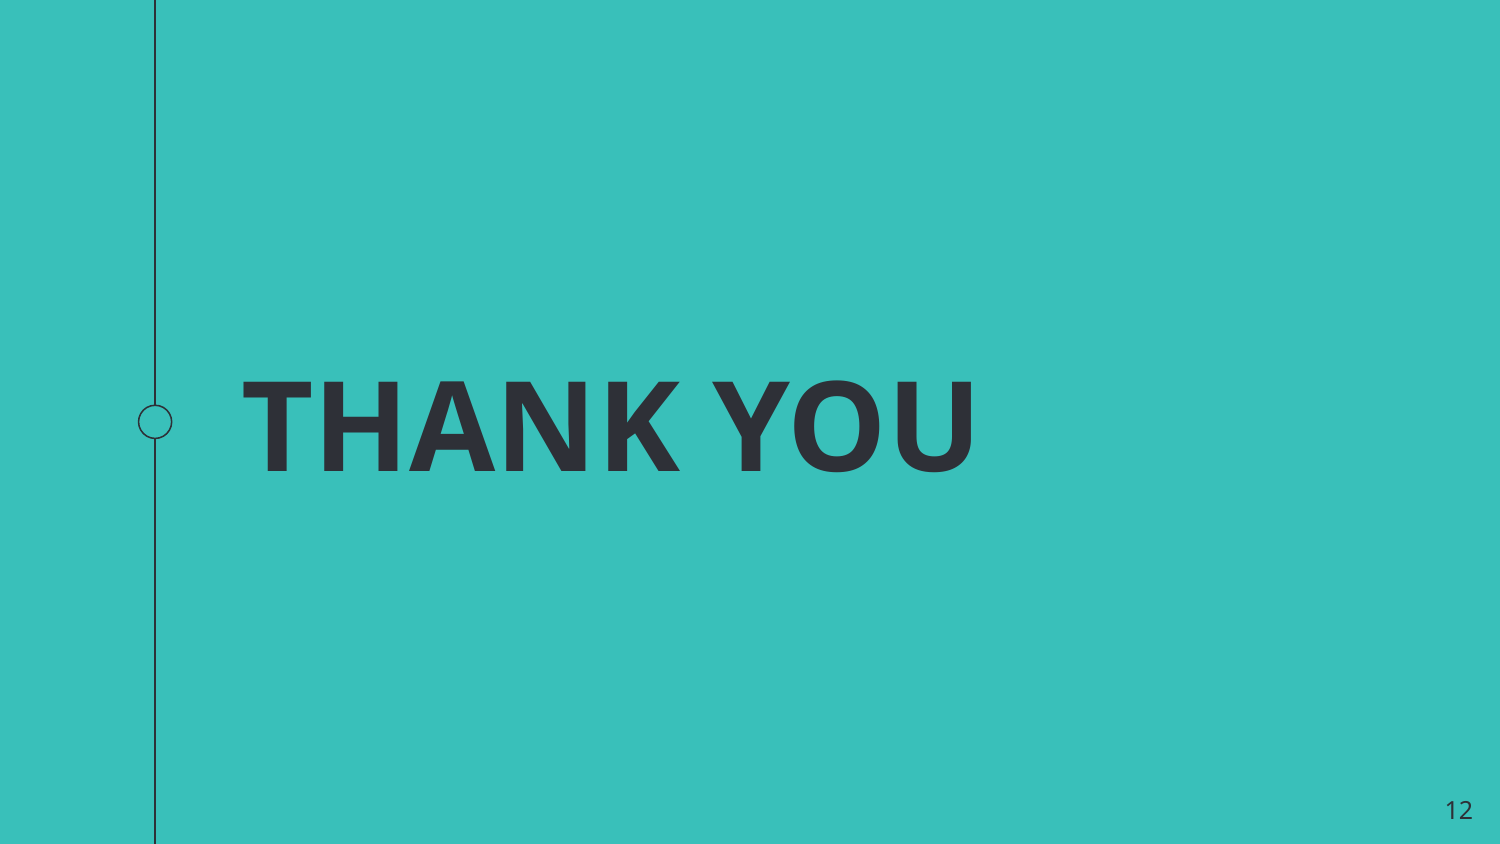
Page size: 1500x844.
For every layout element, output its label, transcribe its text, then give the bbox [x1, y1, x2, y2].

title THANK YOU [226, 326, 1010, 517]
slide_number 12 [1398, 779, 1489, 832]
